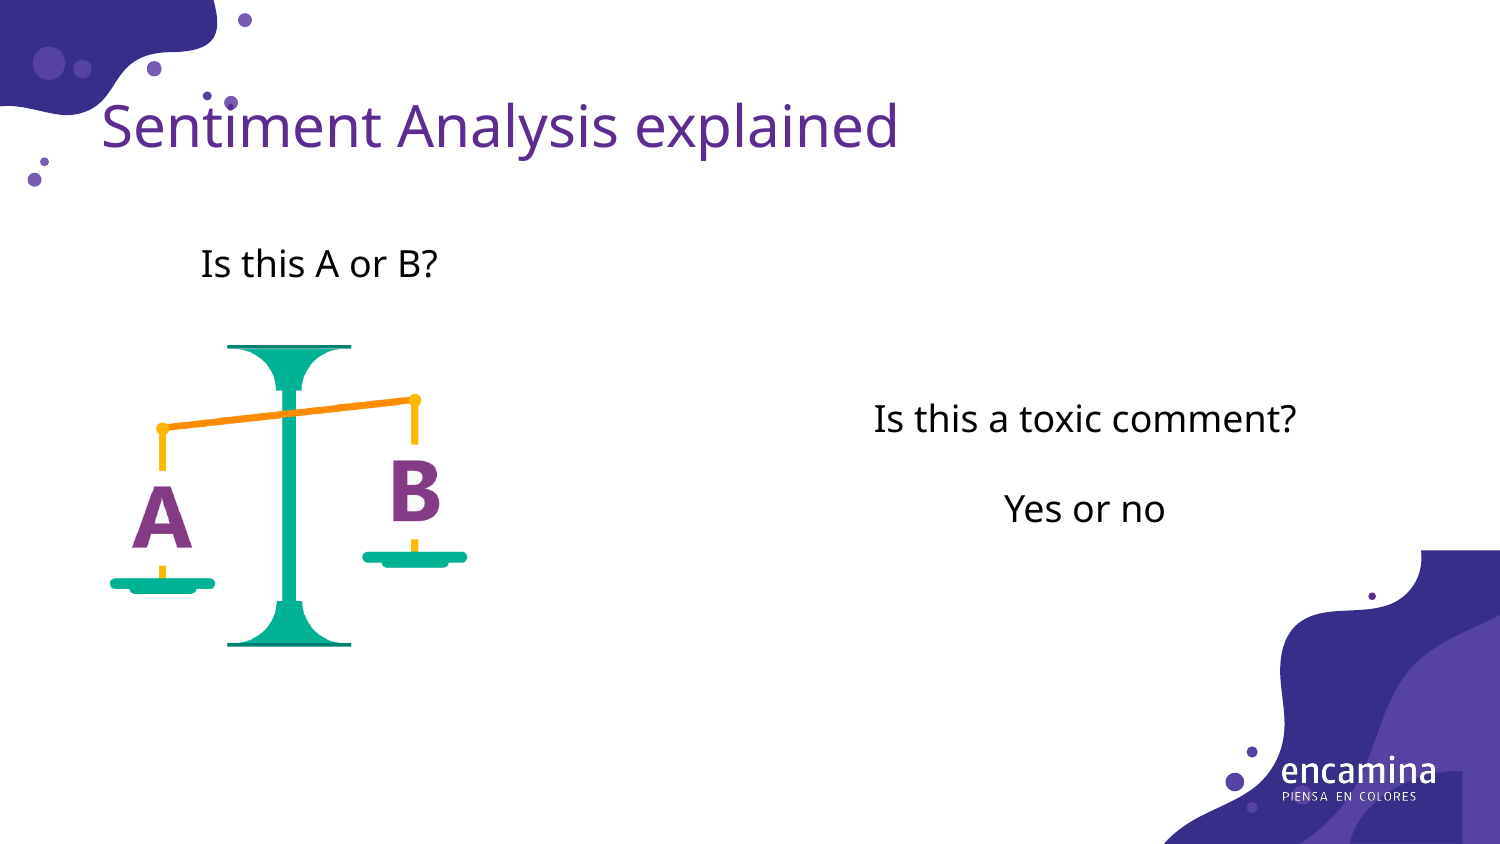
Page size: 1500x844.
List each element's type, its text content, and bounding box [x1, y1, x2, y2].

text_box Is this a toxic comment? Yes or no [858, 387, 1312, 538]
picture [81, 302, 487, 677]
picture [1282, 755, 1435, 801]
text_box Is this A or B? [186, 232, 824, 292]
title Sentiment Analysis explained [86, 64, 1183, 159]
